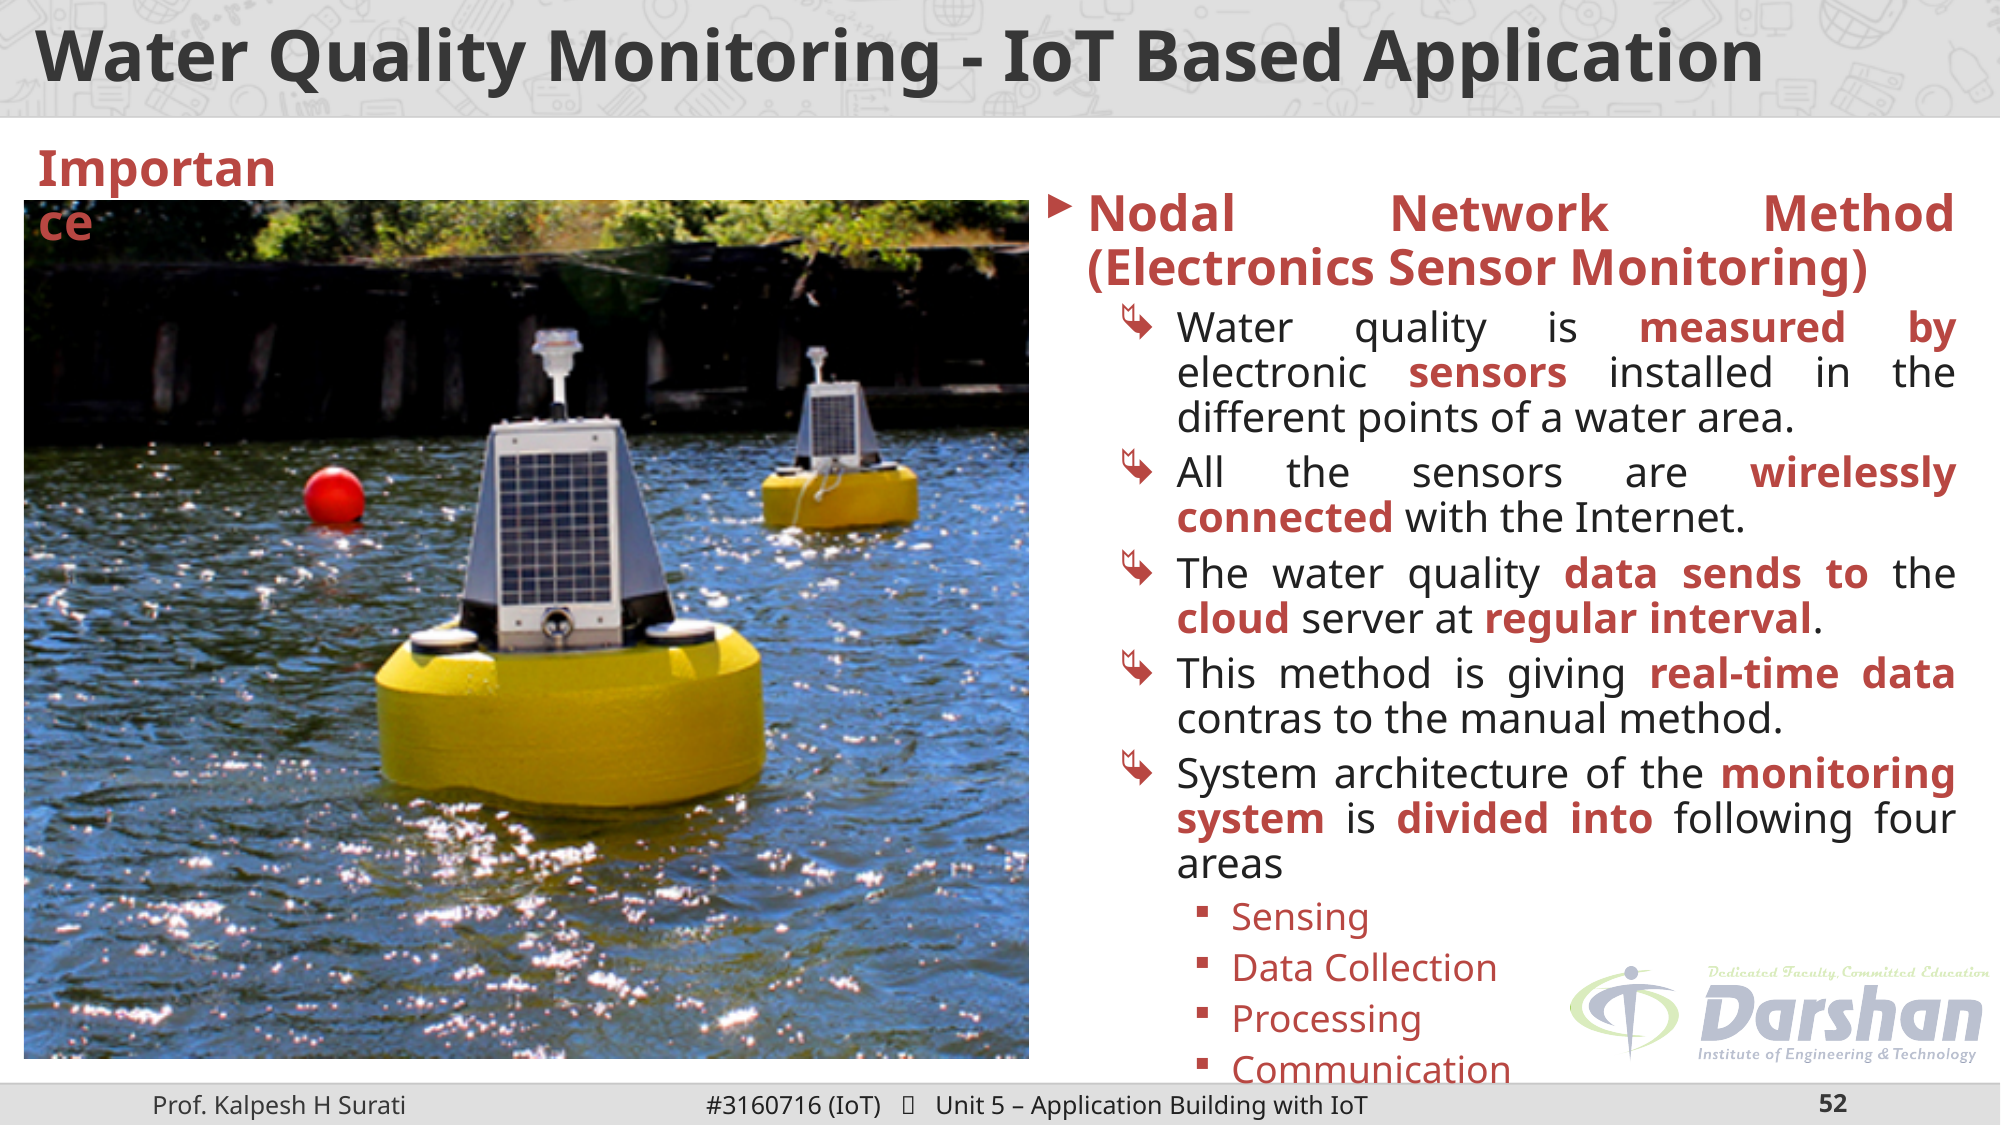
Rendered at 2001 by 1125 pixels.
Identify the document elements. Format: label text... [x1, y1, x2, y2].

text_box Importance [23, 136, 305, 200]
picture [23, 200, 1029, 1059]
title Water Quality Monitoring - IoT Based Application [0, 0, 2000, 117]
list Nodal Network Method (Electronics Sensor Monitoring) Water quality is measured by electronic sensors installed in the different points of a water area. All the sensors are wirelessly connected with the Internet. The water quality data sends to the cloud server at regular interval. This method is giving real-time data contras to the manual method. System architecture of the monitoring system is divided into following four areas Sensing Data Collection Processing Communication [1028, 180, 1972, 1059]
